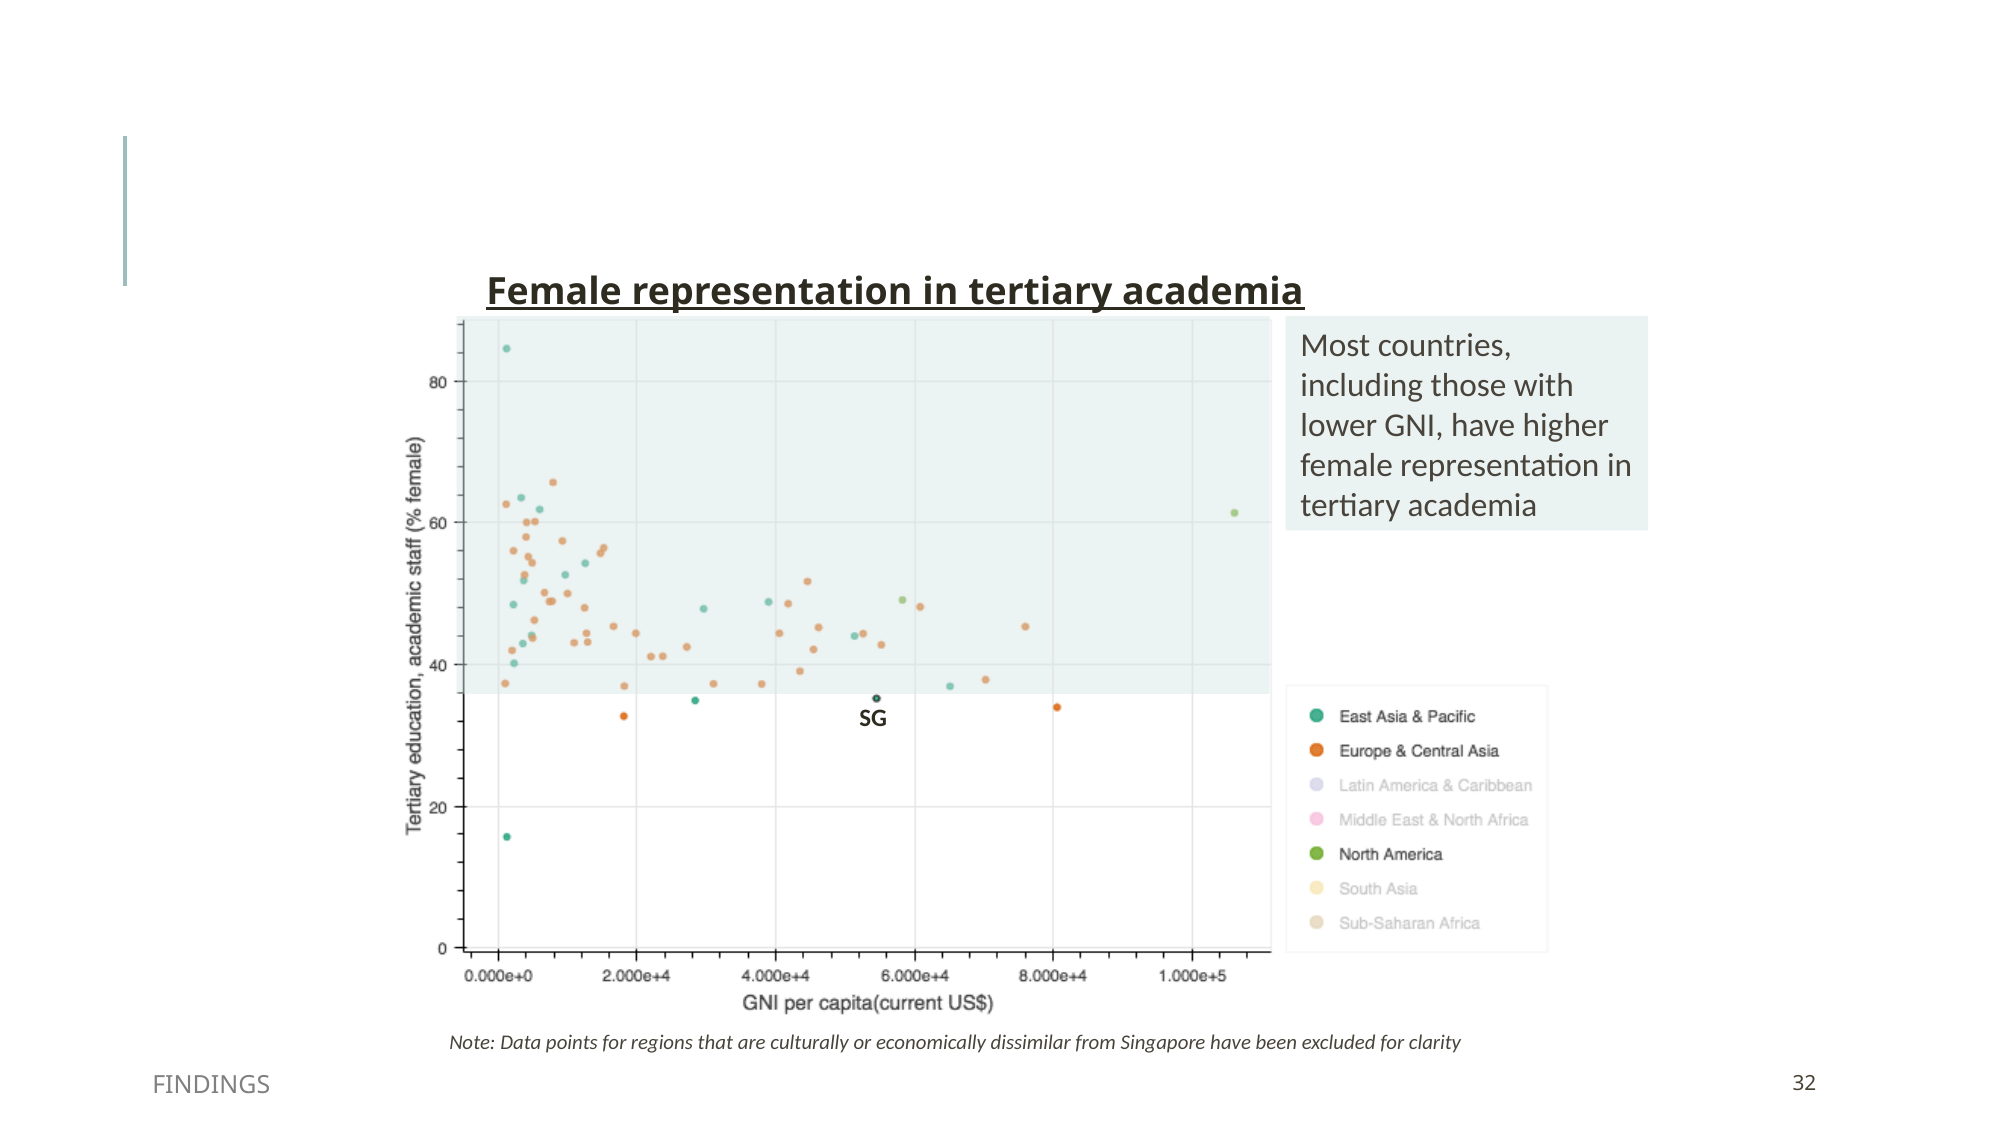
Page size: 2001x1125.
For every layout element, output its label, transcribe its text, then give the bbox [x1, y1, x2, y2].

text_box Note: Data points for regions that are culturally or economically dissimilar from Singapore have been excluded for clarity [434, 1021, 1637, 1061]
slide_number 32 [1777, 1061, 1938, 1107]
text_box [456, 315, 1649, 695]
text_box FINDINGS [137, 1061, 563, 1107]
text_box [395, 259, 1607, 1020]
